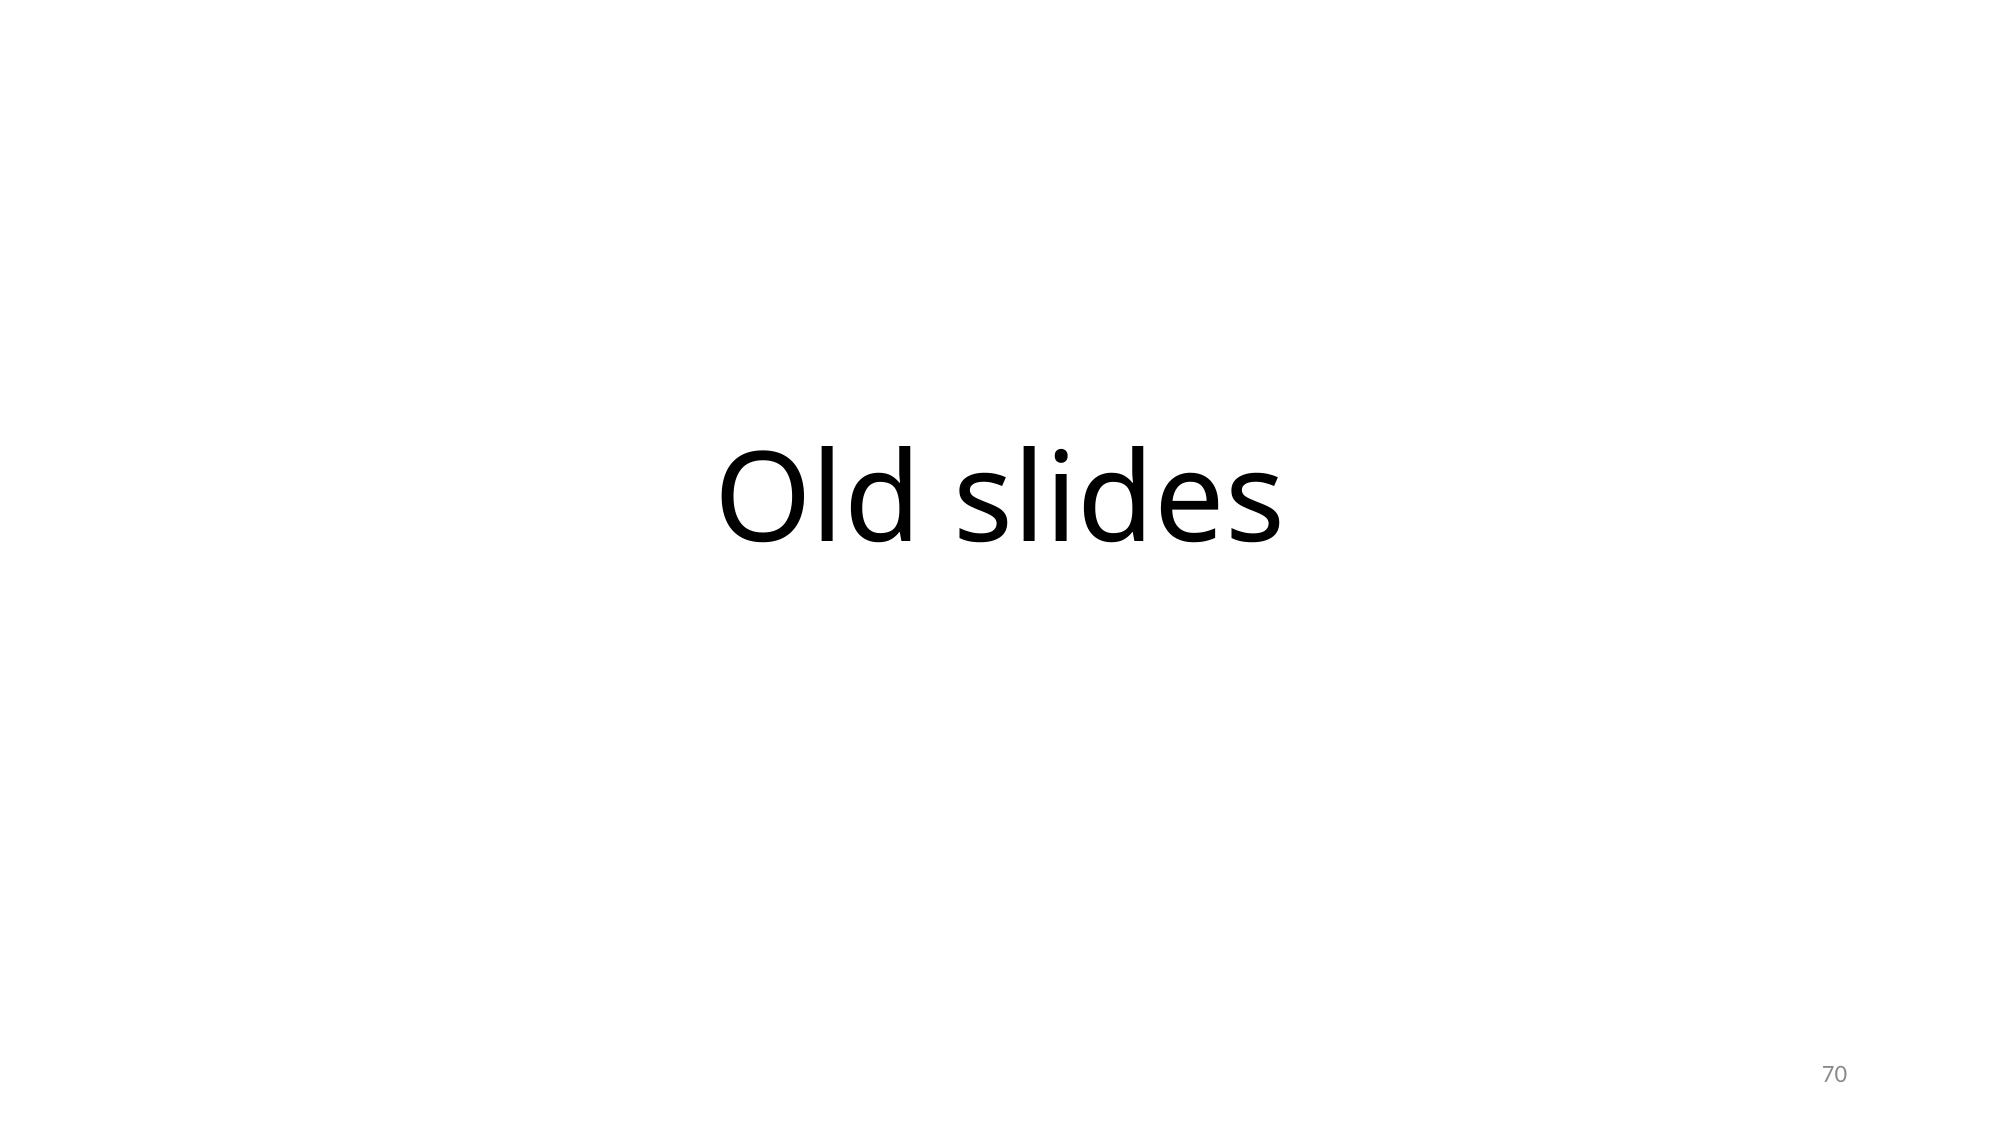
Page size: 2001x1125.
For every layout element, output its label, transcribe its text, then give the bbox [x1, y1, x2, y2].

title Old slides [249, 184, 1750, 576]
slide_number 70 [1412, 1042, 1863, 1103]
